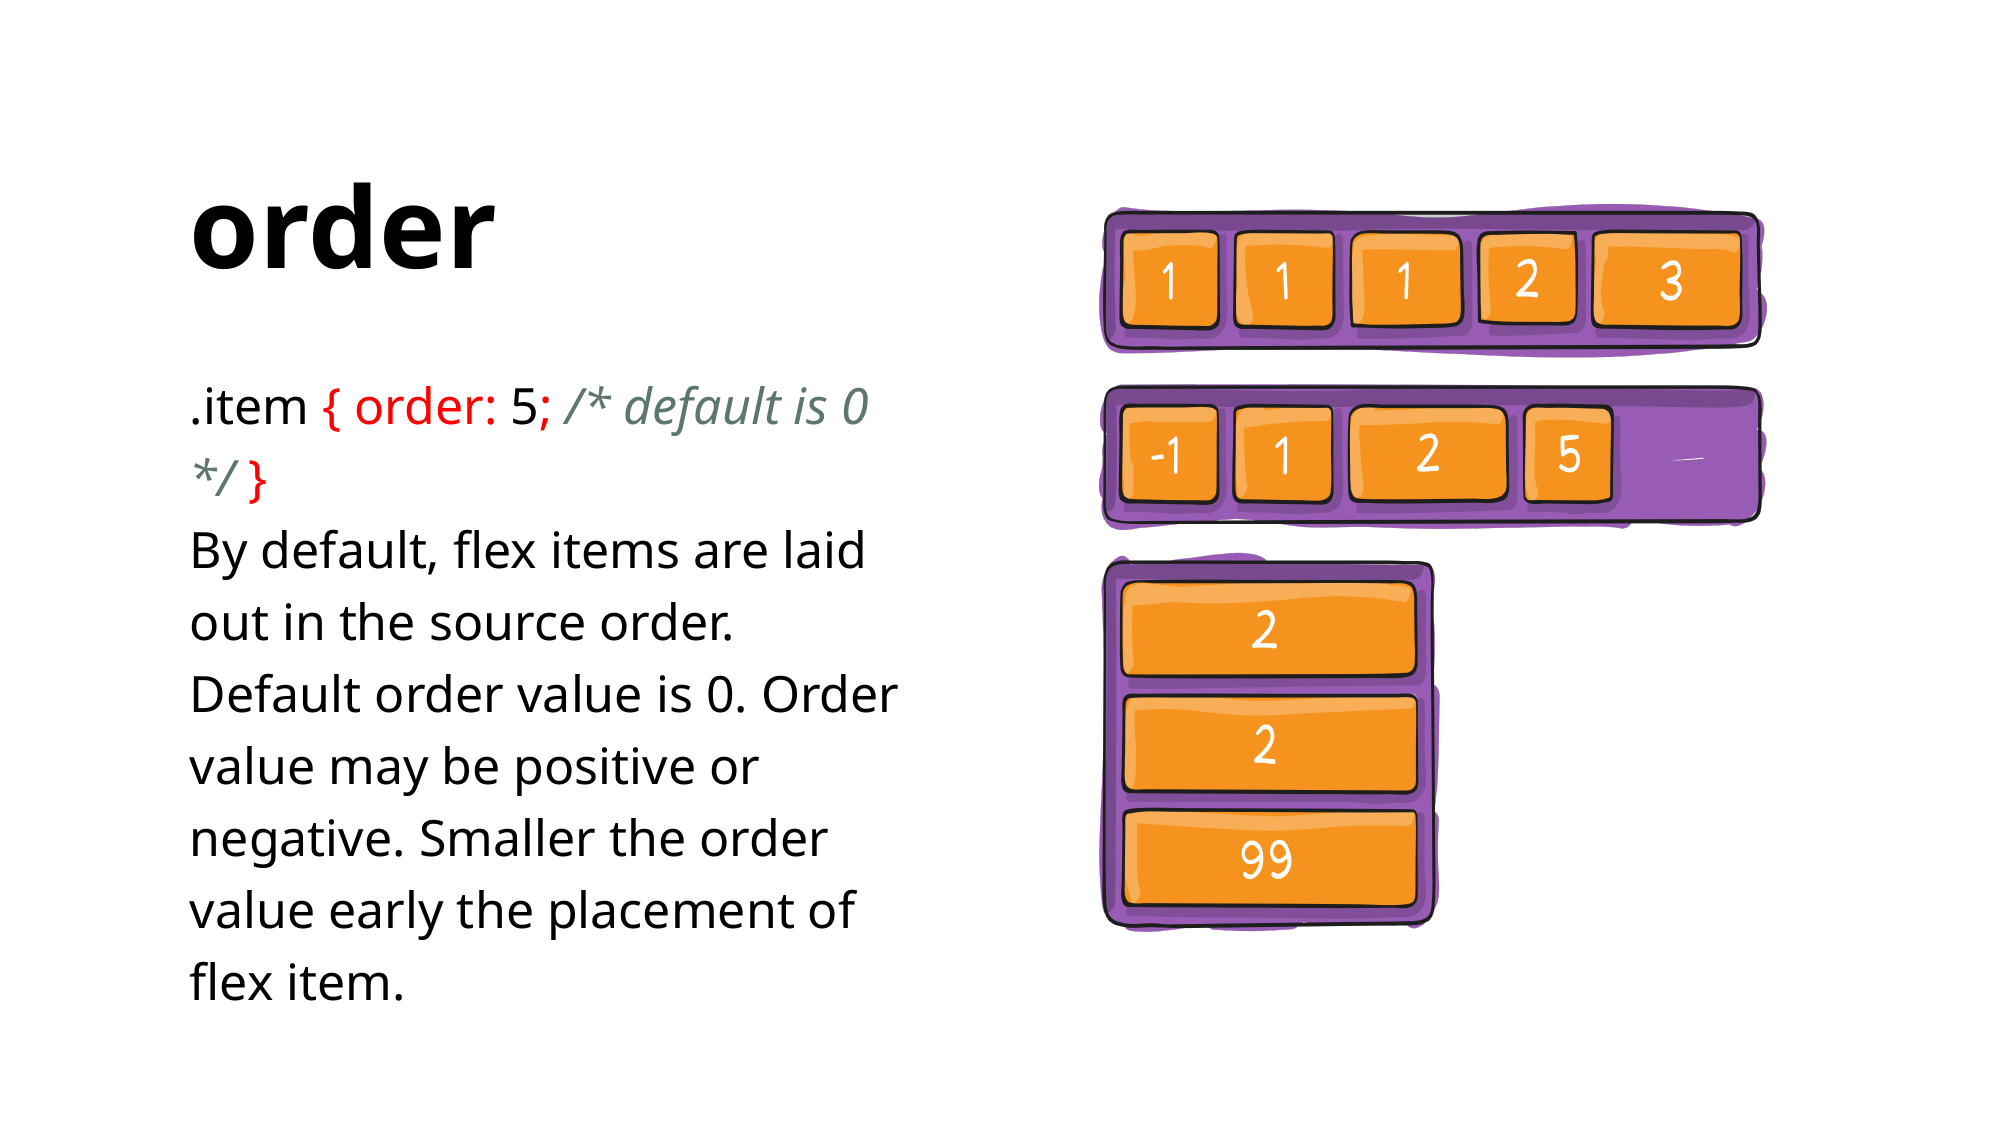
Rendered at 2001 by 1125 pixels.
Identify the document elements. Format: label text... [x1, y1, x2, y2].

list .item { order: 5; /* default is 0 */ } By default, flex items are laid out in the source order. Default order value is 0. Order value may be positive or negative. Smaller the order value early the placement of flex item. [174, 347, 964, 965]
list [1096, 176, 1776, 964]
title order [174, 153, 1831, 311]
